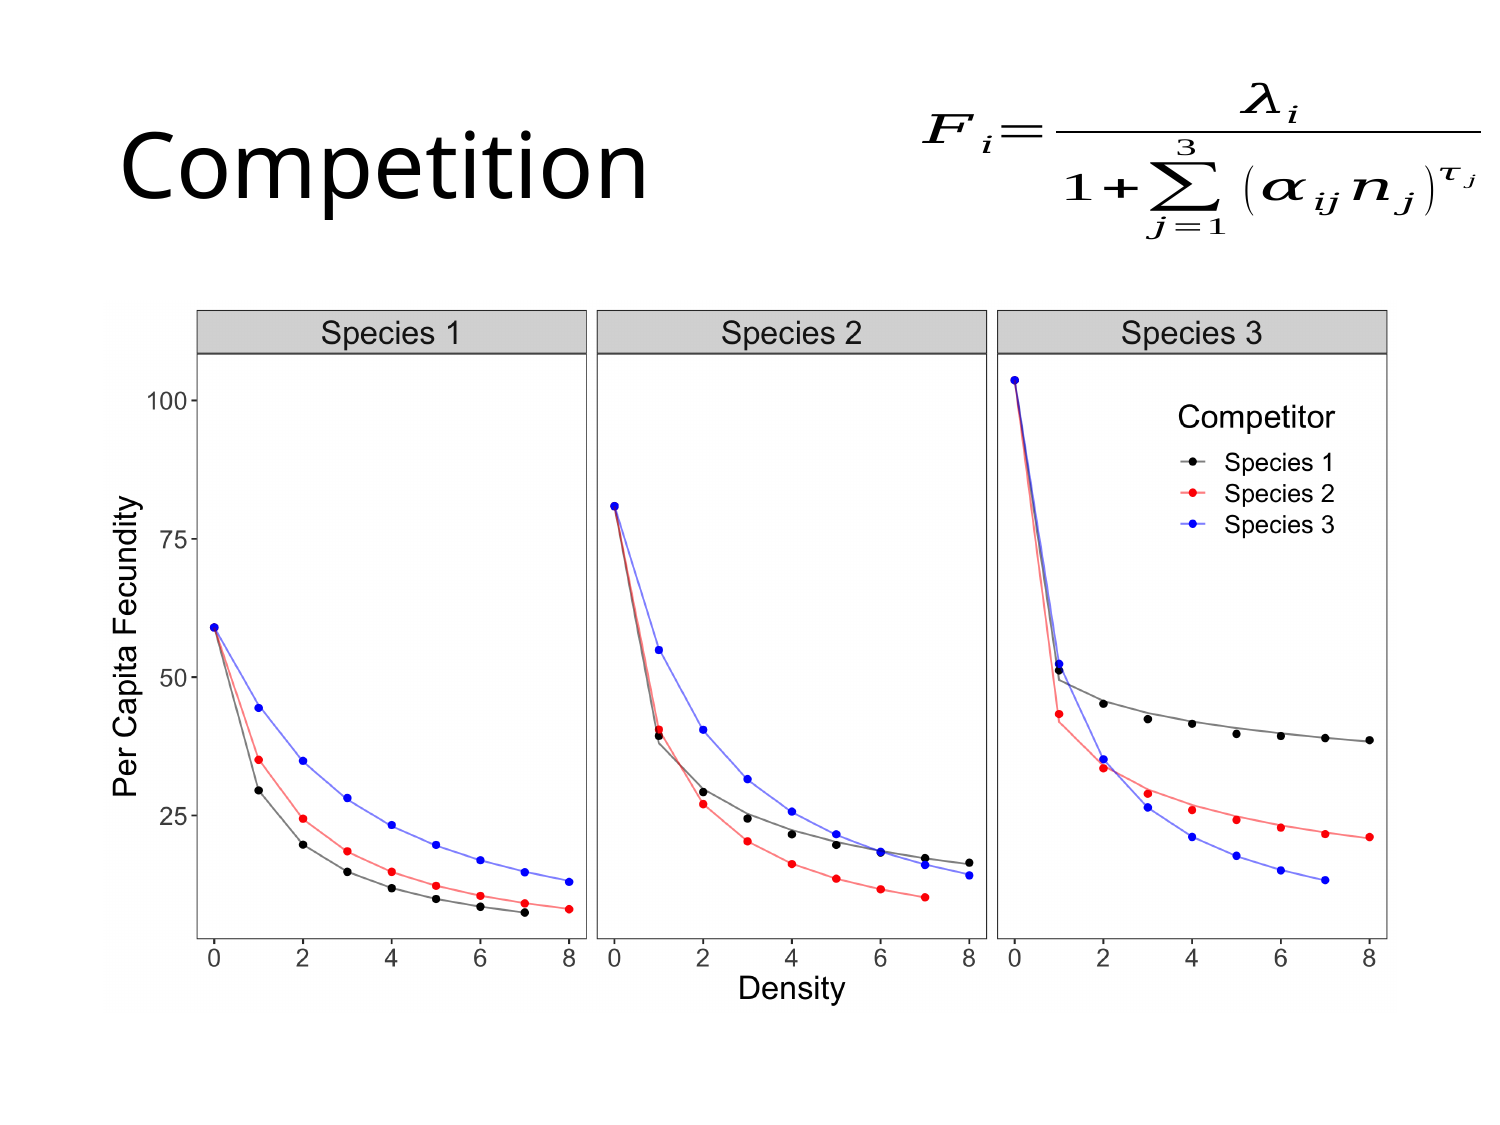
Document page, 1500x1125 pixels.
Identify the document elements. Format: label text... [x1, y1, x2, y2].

title Competition [103, 59, 1397, 278]
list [103, 300, 1397, 1013]
